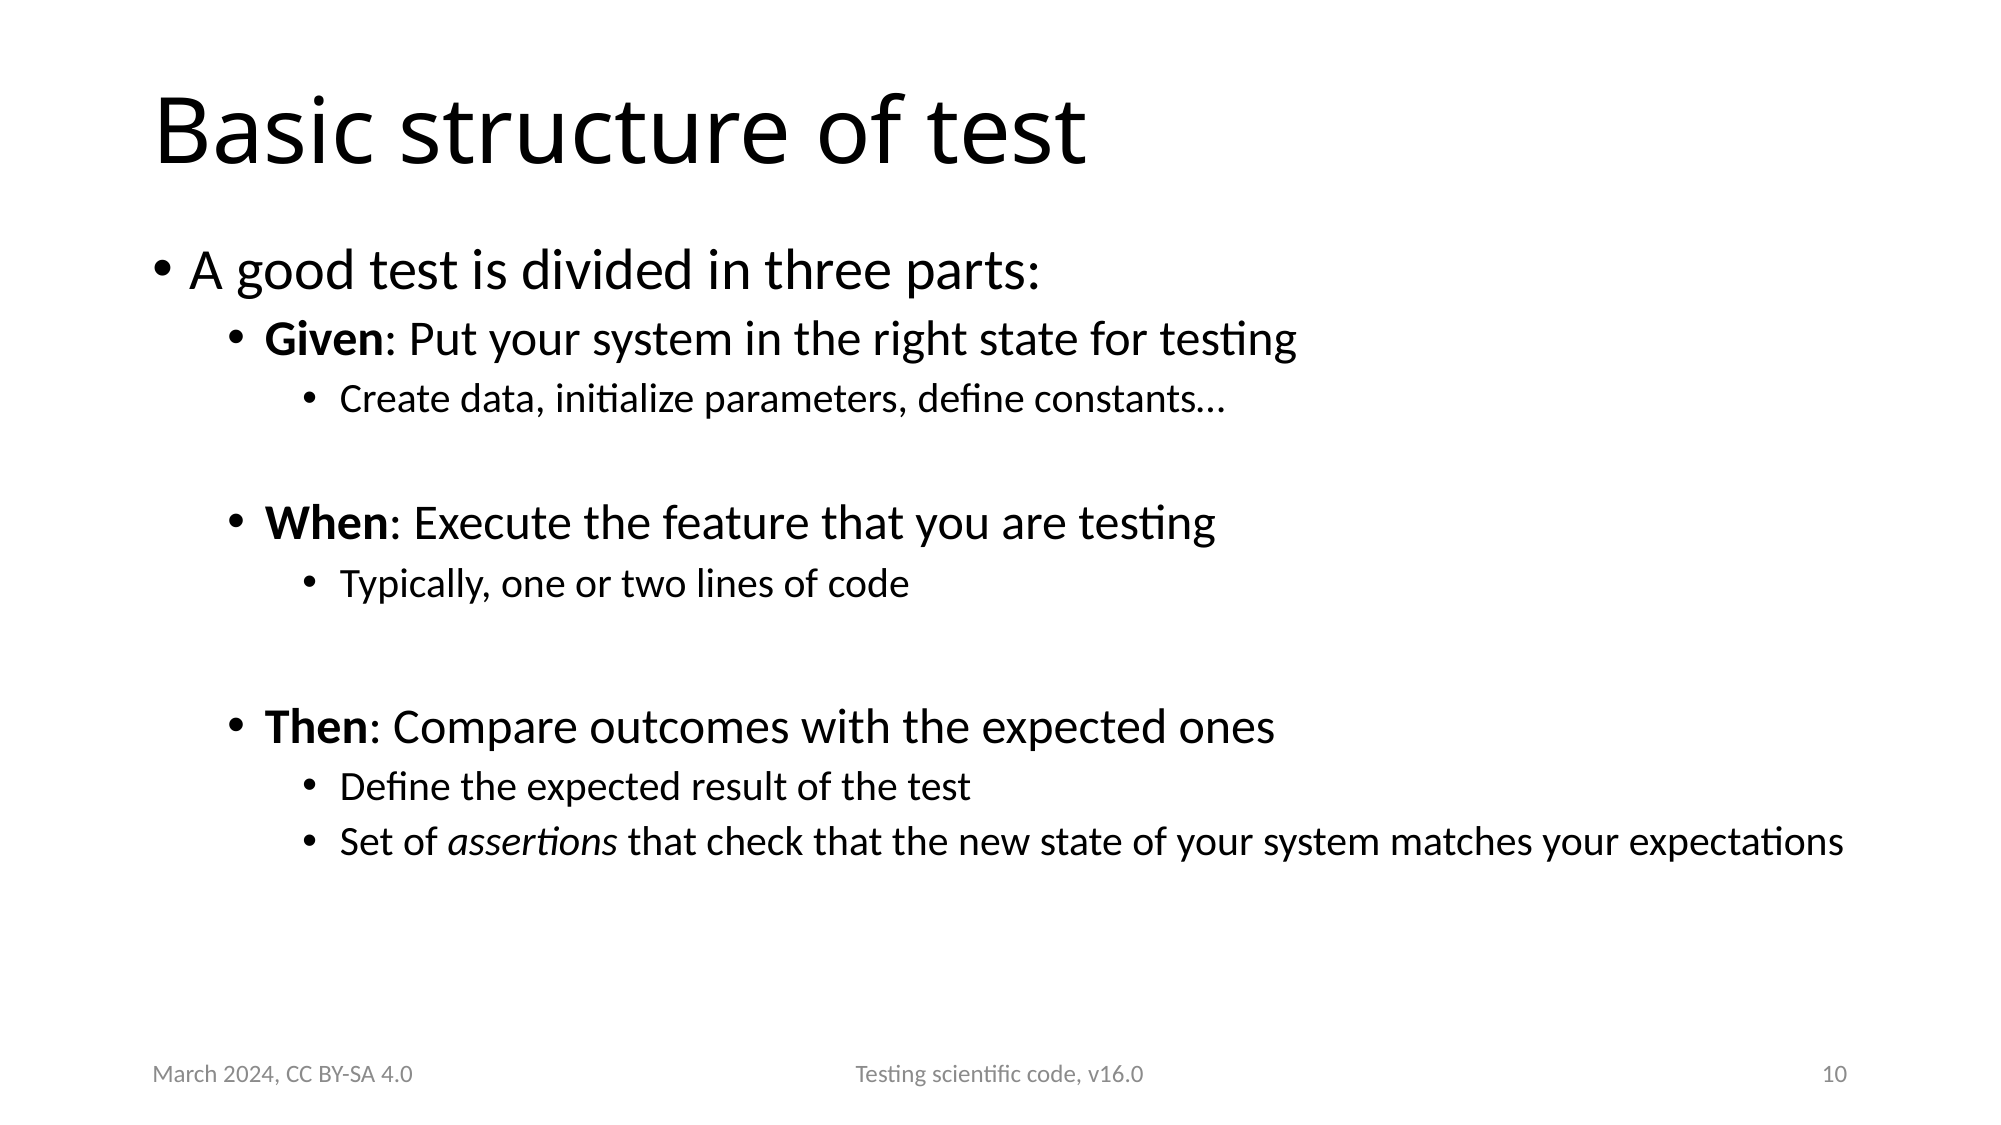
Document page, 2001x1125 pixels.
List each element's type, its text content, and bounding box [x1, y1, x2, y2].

title Basic structure of test [137, 59, 1863, 209]
list A good test is divided in three parts: Given: Put your system in the right state for testing Create data, initialize parameters, define constants… When: Execute the feature that you are testing Typically, one or two lines of code Then: Compare outcomes with the expected ones Define the expected result of the test Set of assertions that check that the new state of your system matches your expectations [137, 231, 1863, 1014]
slide_number 10 [1412, 1042, 1863, 1103]
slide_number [137, 1042, 588, 1103]
footer Testing scientific code, v16.0 [662, 1042, 1338, 1103]
